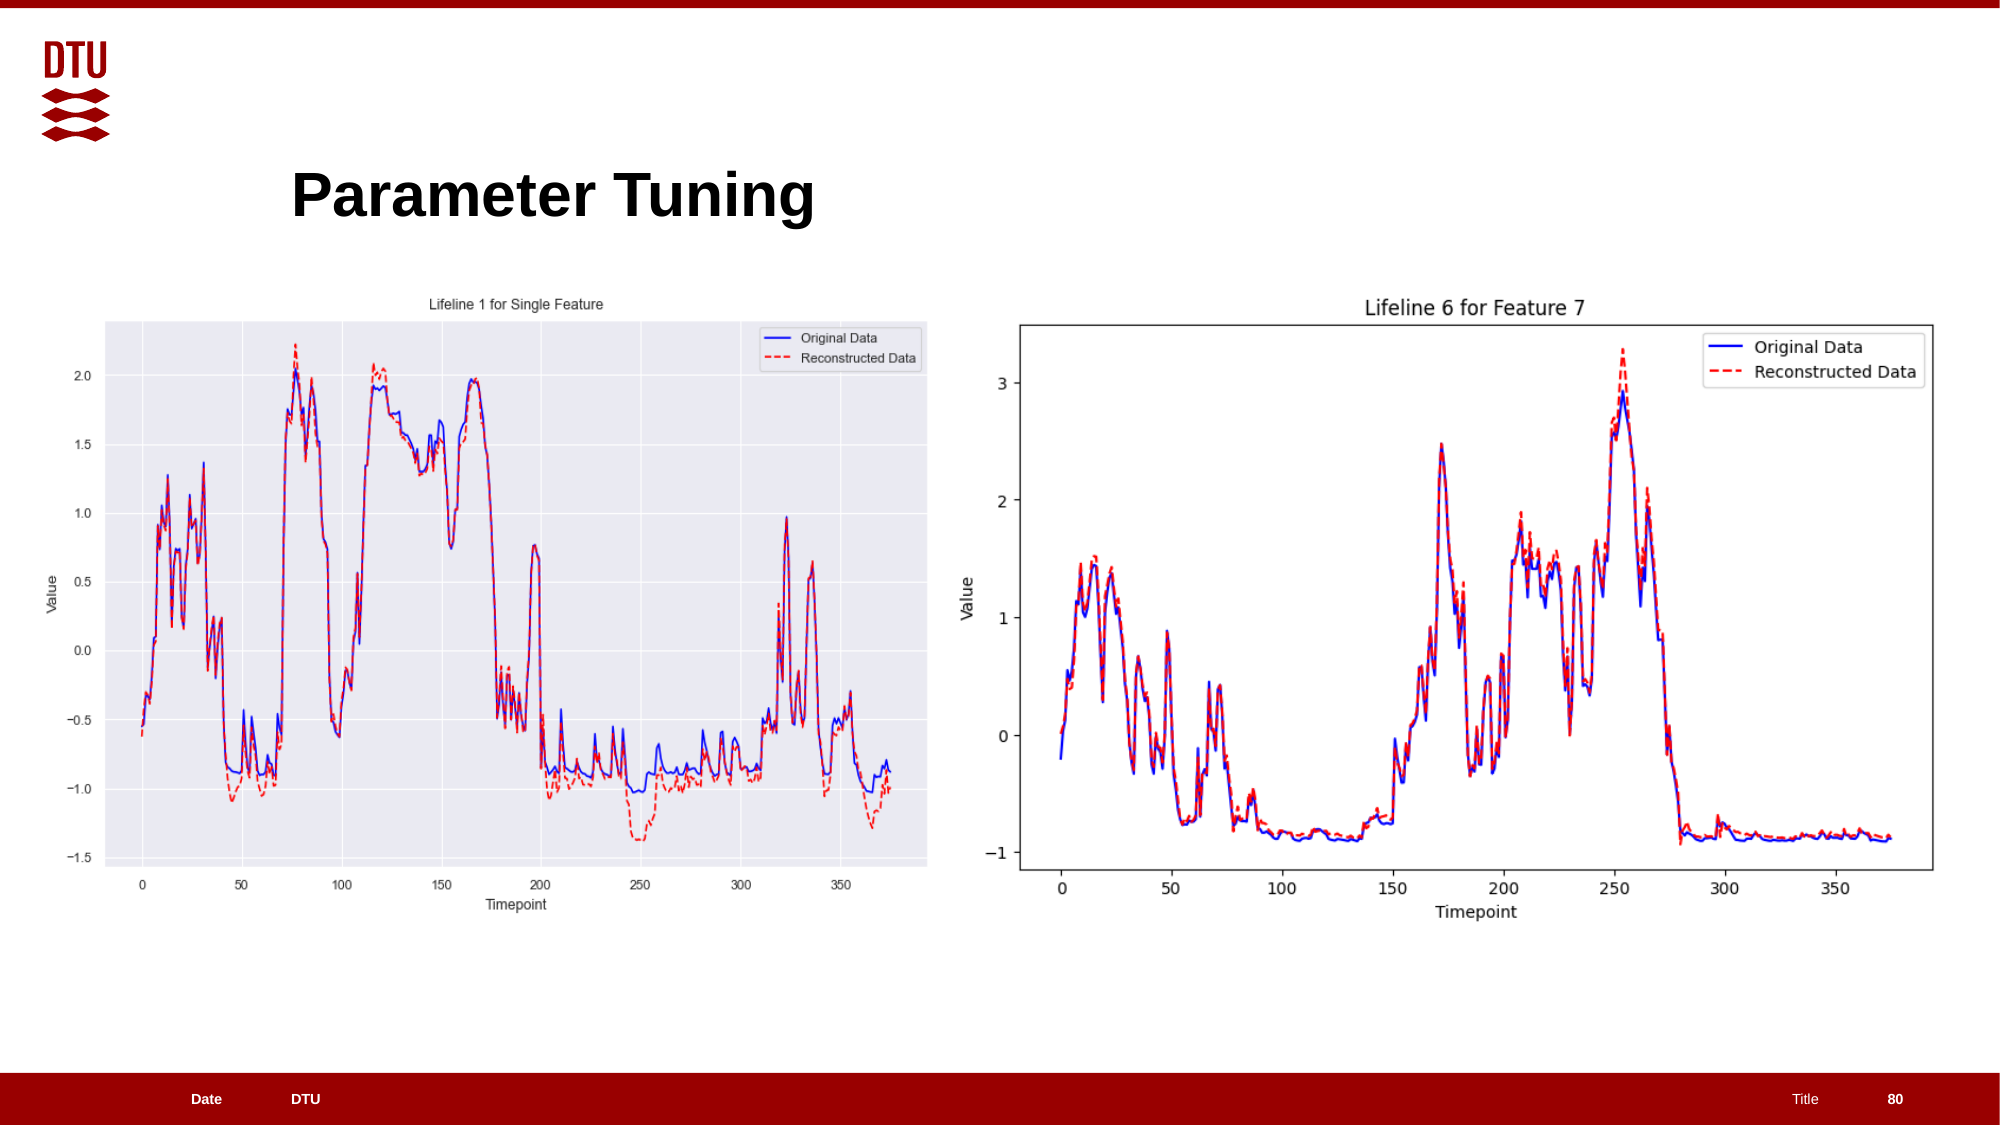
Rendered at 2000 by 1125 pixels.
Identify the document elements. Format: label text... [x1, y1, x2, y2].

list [949, 287, 1944, 932]
slide_number 80 [1887, 1073, 1959, 1125]
title Parameter Tuning [291, 69, 1819, 230]
picture [37, 287, 938, 926]
